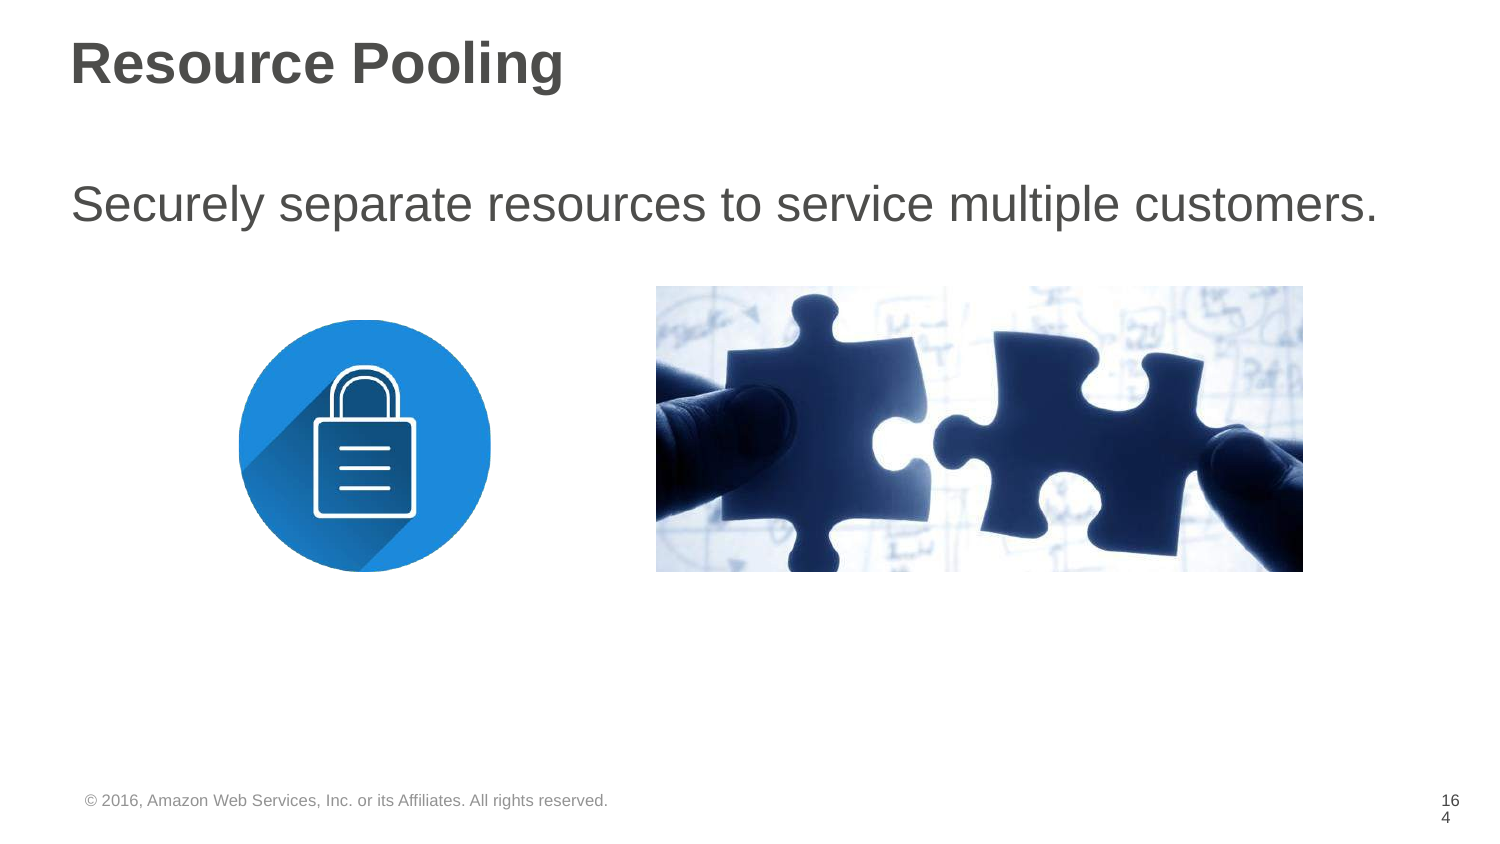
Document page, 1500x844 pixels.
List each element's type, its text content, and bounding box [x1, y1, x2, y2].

footer © 2016, Amazon Web Services, Inc. or its Affiliates. All rights reserved. [82, 789, 613, 844]
text_box [656, 286, 1303, 572]
text_box Securely separate resources to service multiple customers. [68, 169, 1383, 232]
slide_number ‹#› [1426, 789, 1467, 844]
text_box Resource Pooling [68, 22, 568, 95]
text_box [238, 320, 491, 572]
